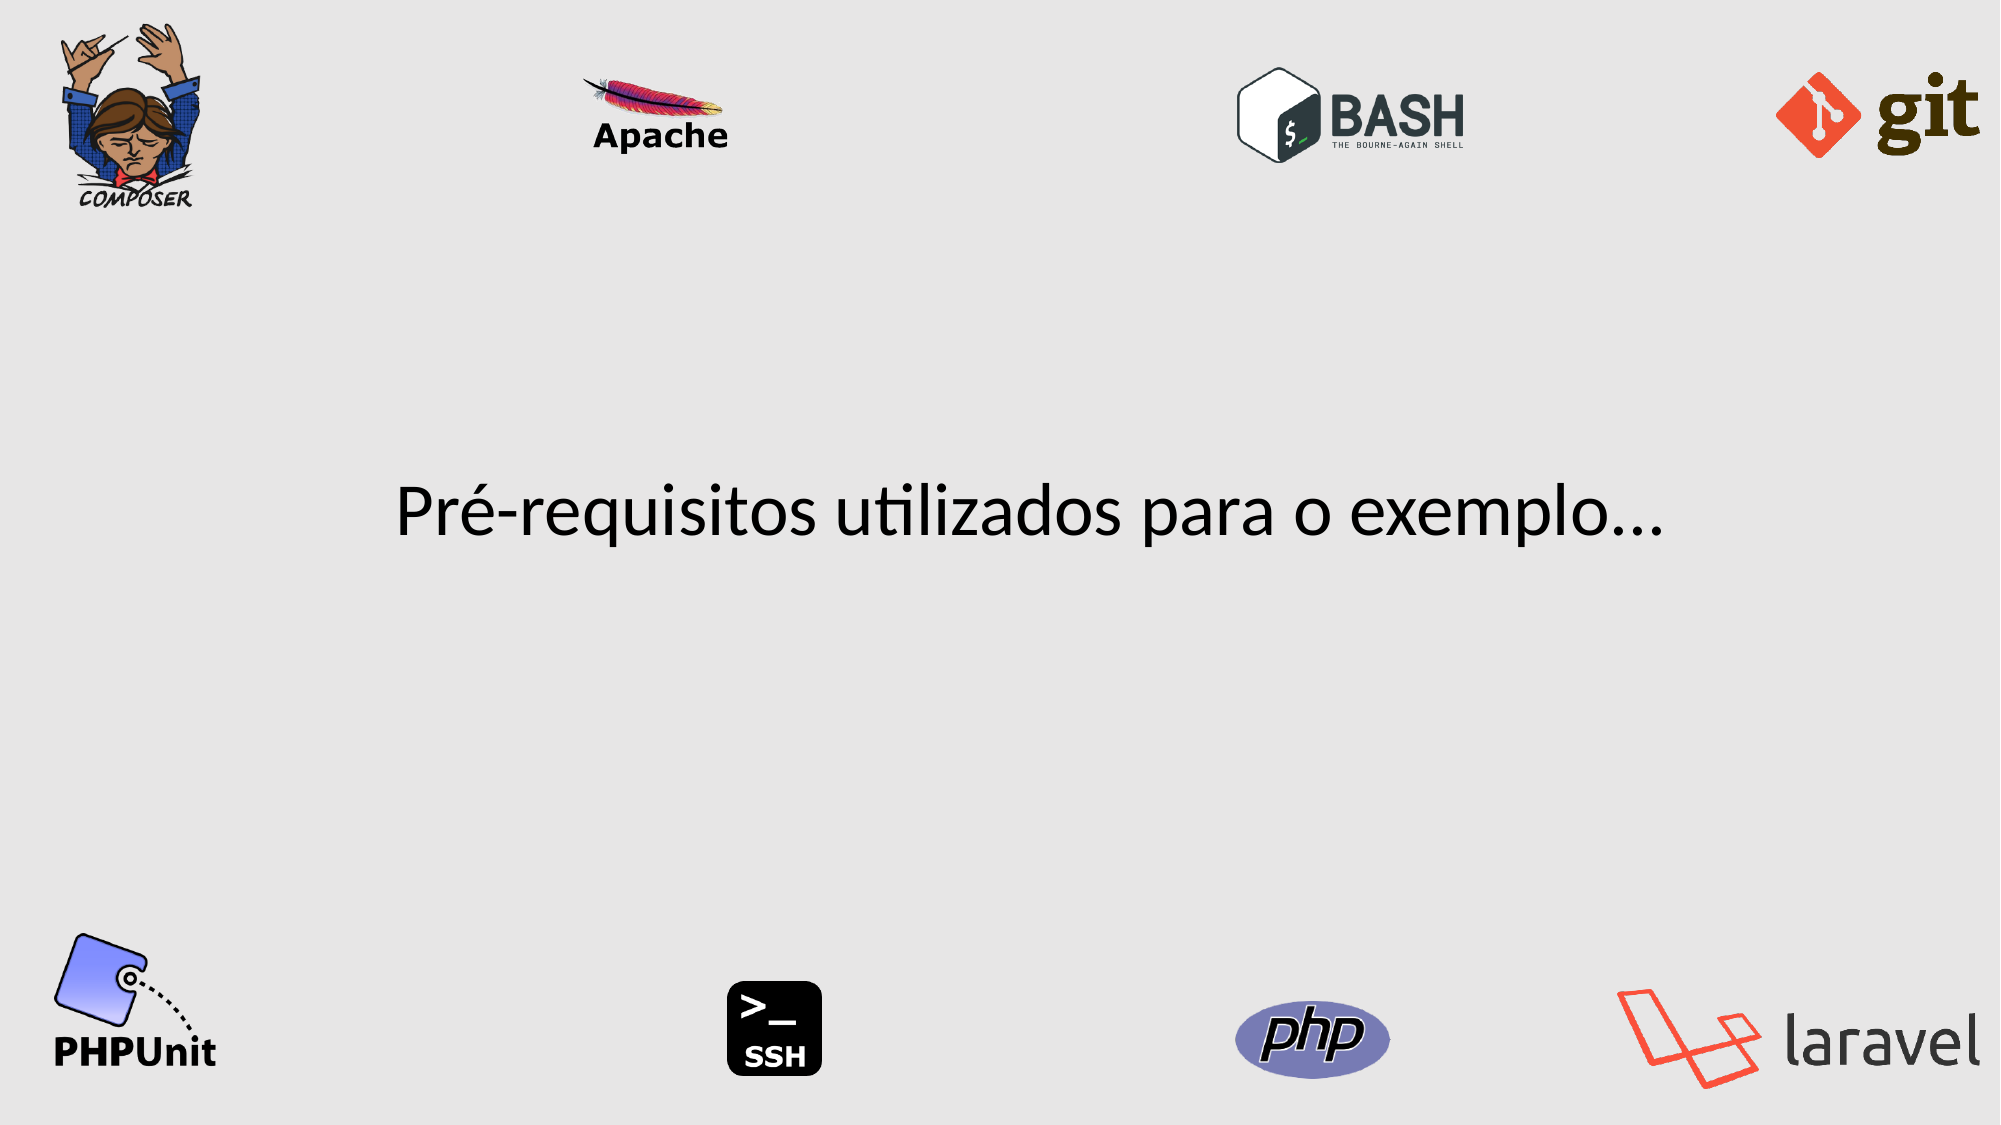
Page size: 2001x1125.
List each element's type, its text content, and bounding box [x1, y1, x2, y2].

picture [557, 60, 752, 170]
picture [54, 21, 208, 210]
picture [1237, 67, 1463, 163]
picture [1216, 981, 1408, 1097]
picture [54, 933, 237, 1097]
picture [1617, 989, 1980, 1089]
picture [727, 981, 822, 1076]
picture [1776, 72, 1980, 158]
text_box Pré-requisitos utilizados para o exemplo... [380, 452, 1698, 558]
